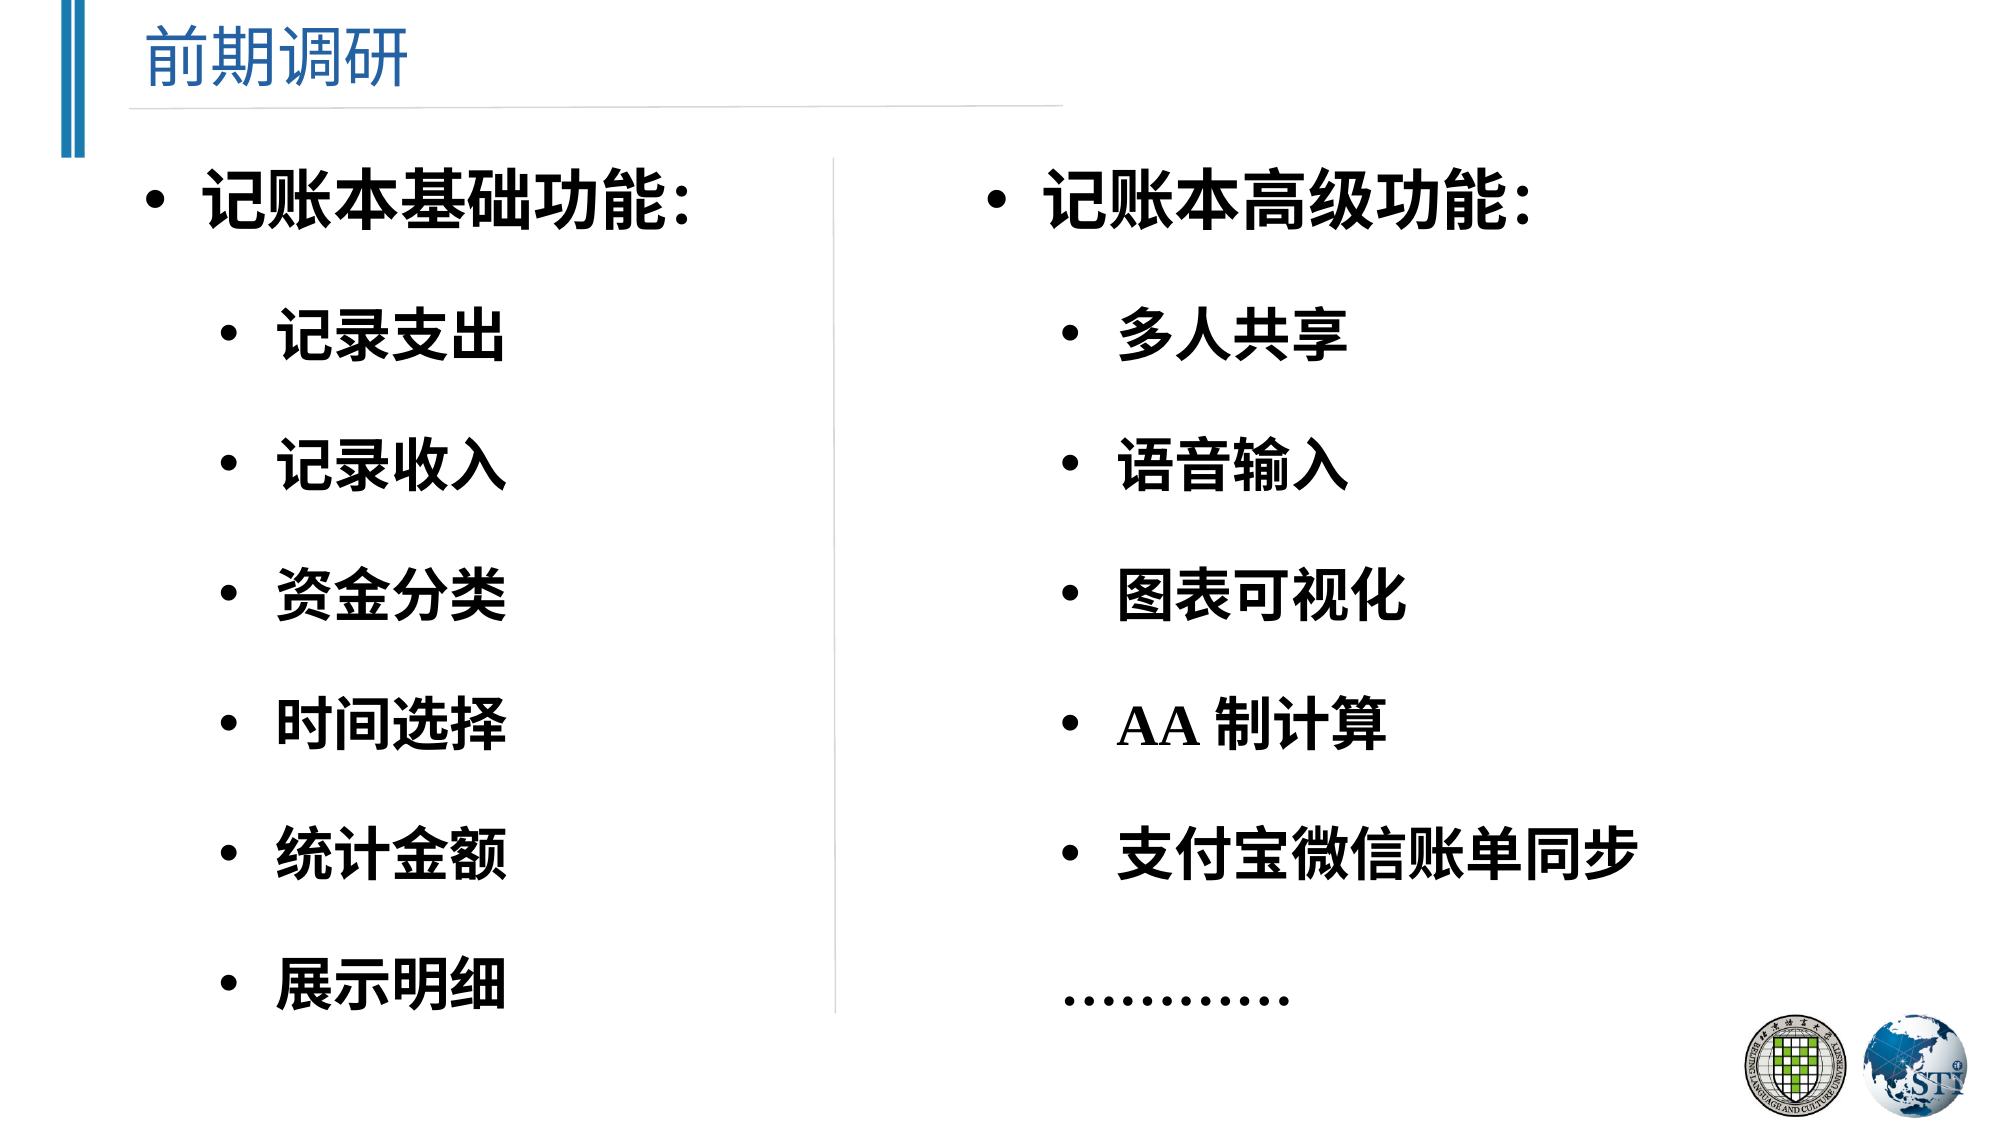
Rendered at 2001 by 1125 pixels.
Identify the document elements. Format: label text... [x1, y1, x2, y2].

picture [1855, 1007, 1981, 1124]
text_box 记账本基础功能： 记录支出 记录收入 资金分类 时间选择 统计金额 展示明细 [128, 110, 759, 1025]
text_box 前期调研 [128, 7, 1136, 103]
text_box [61, 0, 85, 158]
text_box 记账本高级功能： 多人共享 语音输入 图表可视化 AA制计算 支付宝微信账单同步 ………… [970, 110, 1736, 1025]
picture [1743, 1012, 1849, 1117]
